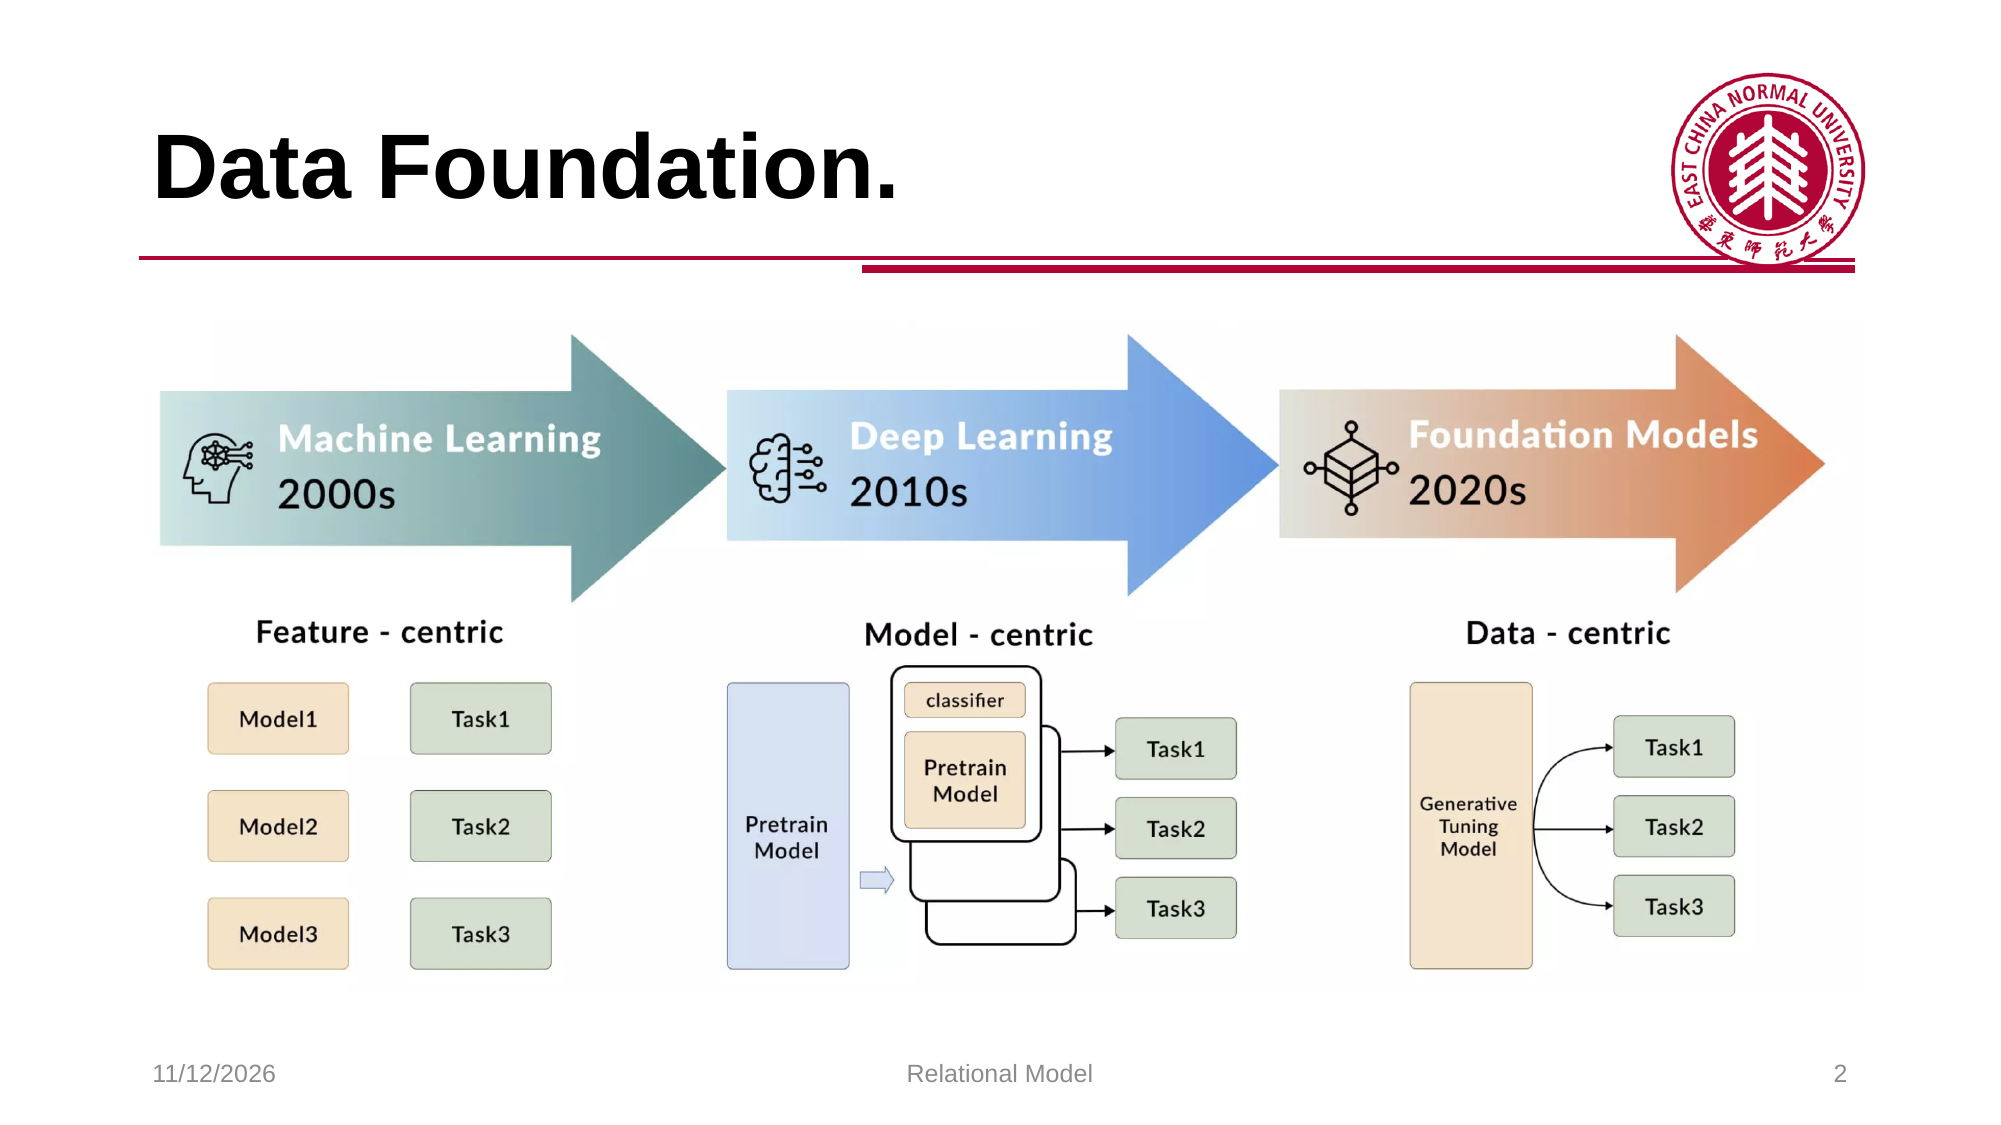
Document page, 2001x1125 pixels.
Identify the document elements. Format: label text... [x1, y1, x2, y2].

picture [1658, 60, 1876, 279]
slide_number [137, 1042, 588, 1103]
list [137, 319, 1863, 993]
footer Relational Model [662, 1042, 1338, 1103]
slide_number 2 [1412, 1042, 1863, 1103]
title Data Foundation. [137, 59, 1863, 278]
